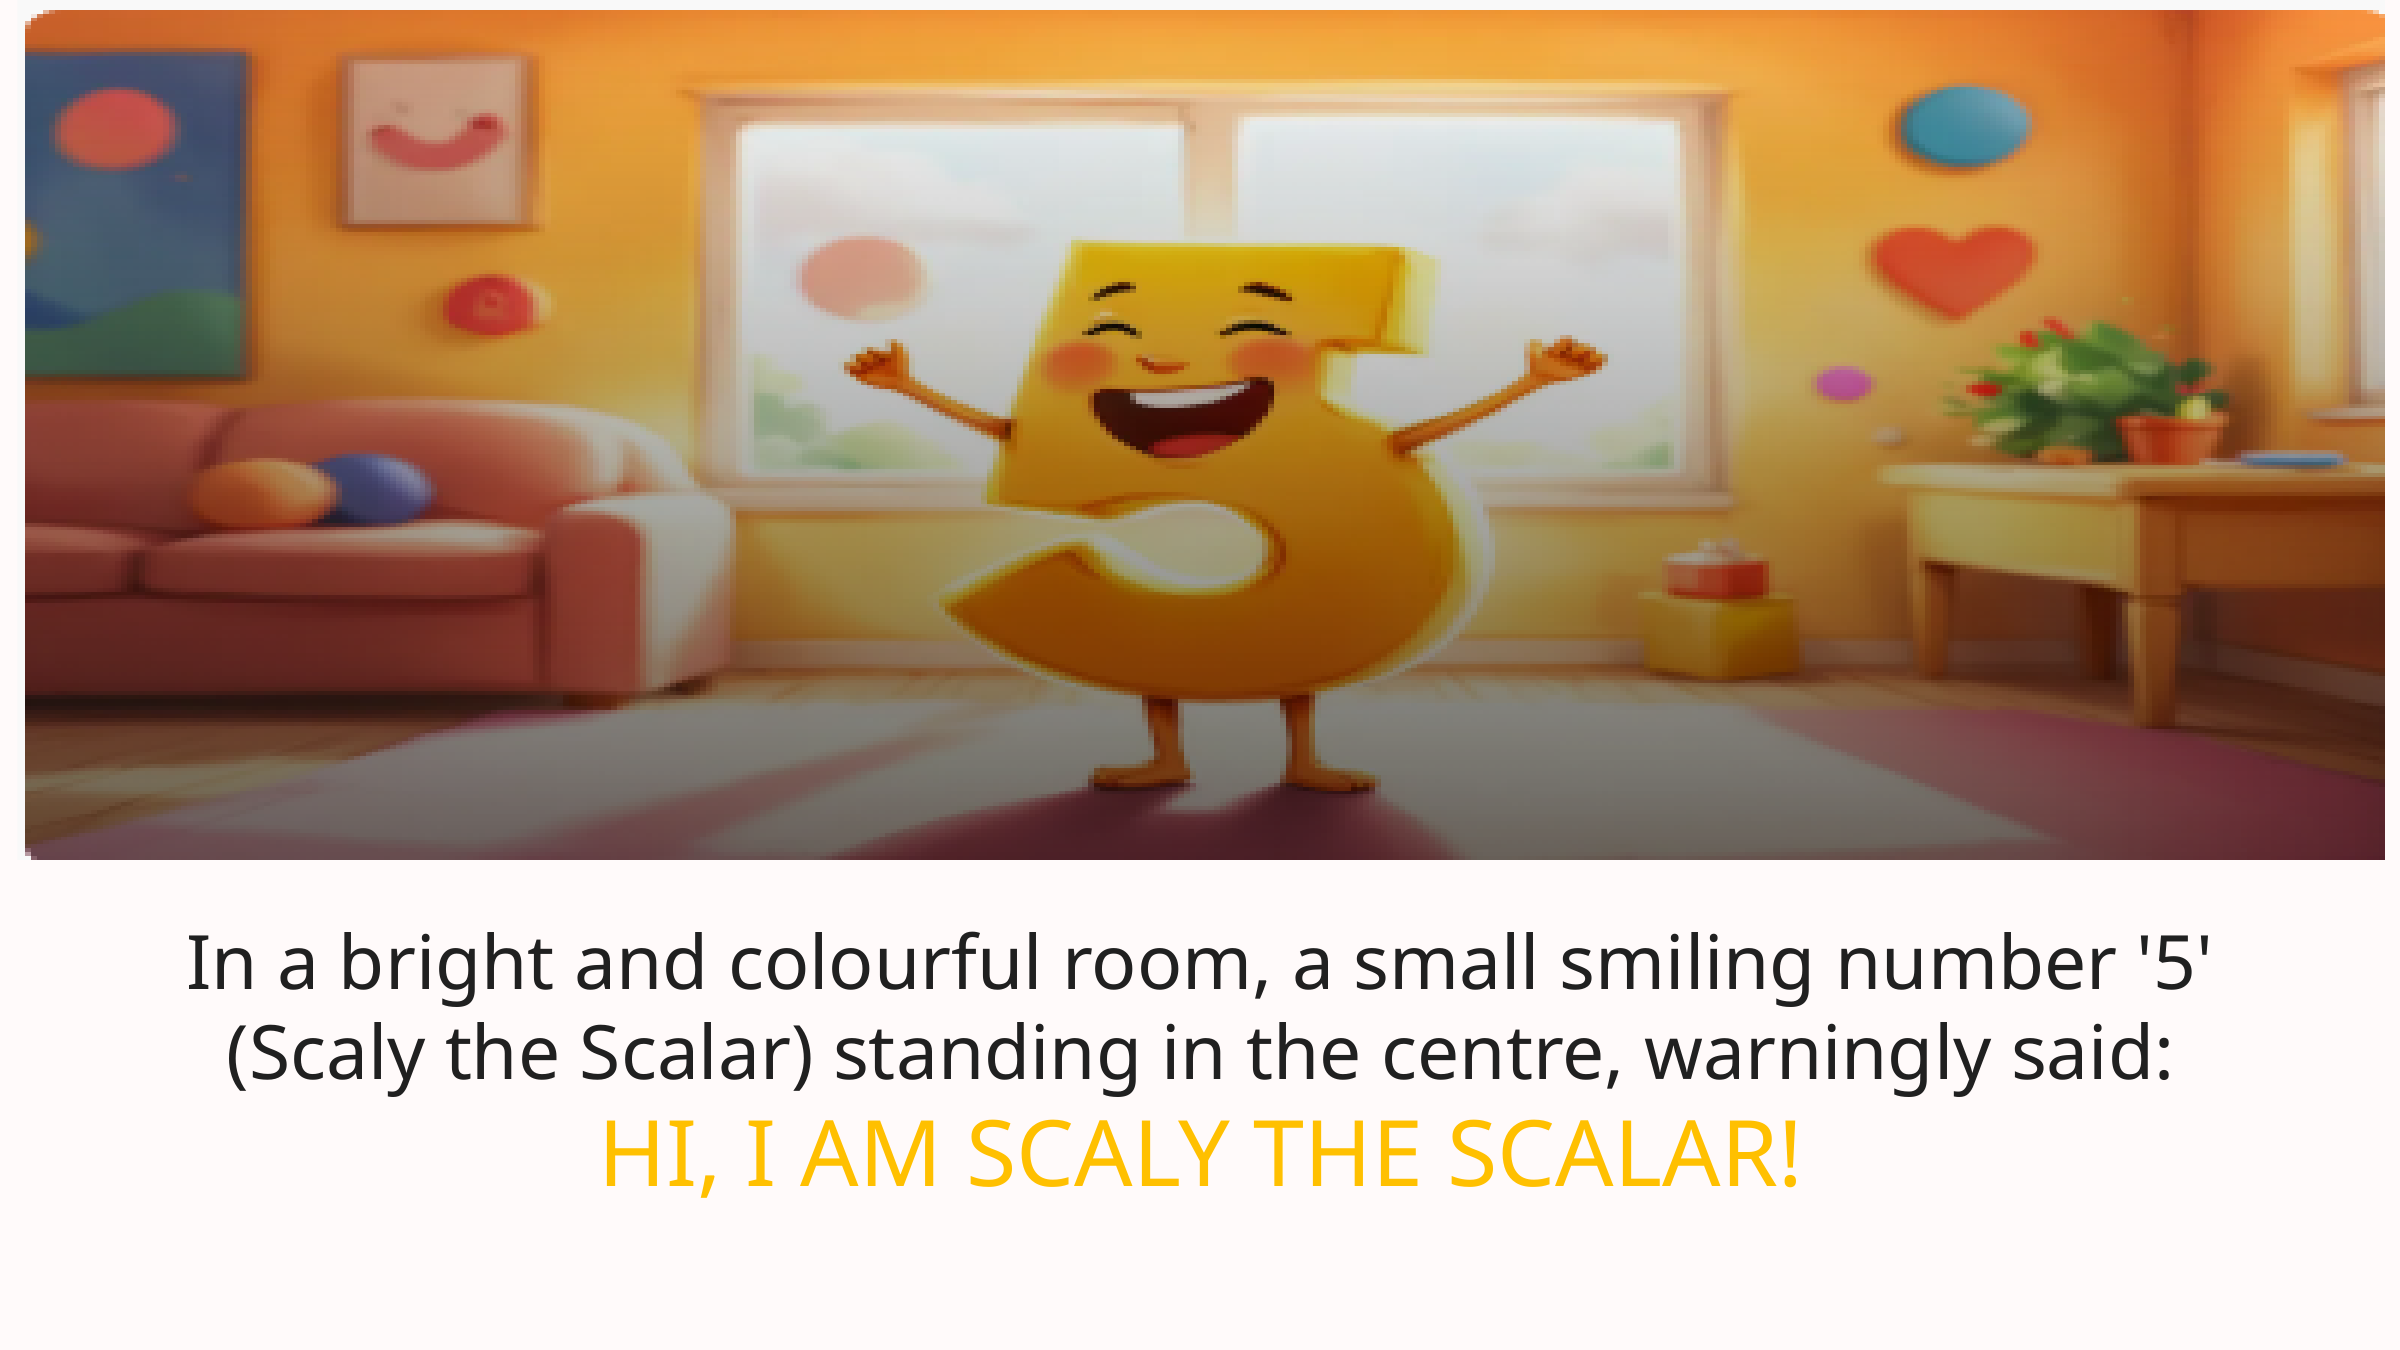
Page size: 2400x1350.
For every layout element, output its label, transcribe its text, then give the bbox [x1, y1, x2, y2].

text_box In a bright and colourful room, a small smiling number '5' (Scaly the Scalar) standing in the centre, warningly said: HI, I AM SCALY THE SCALAR! [67, 906, 2335, 1212]
picture [17, 0, 2385, 860]
